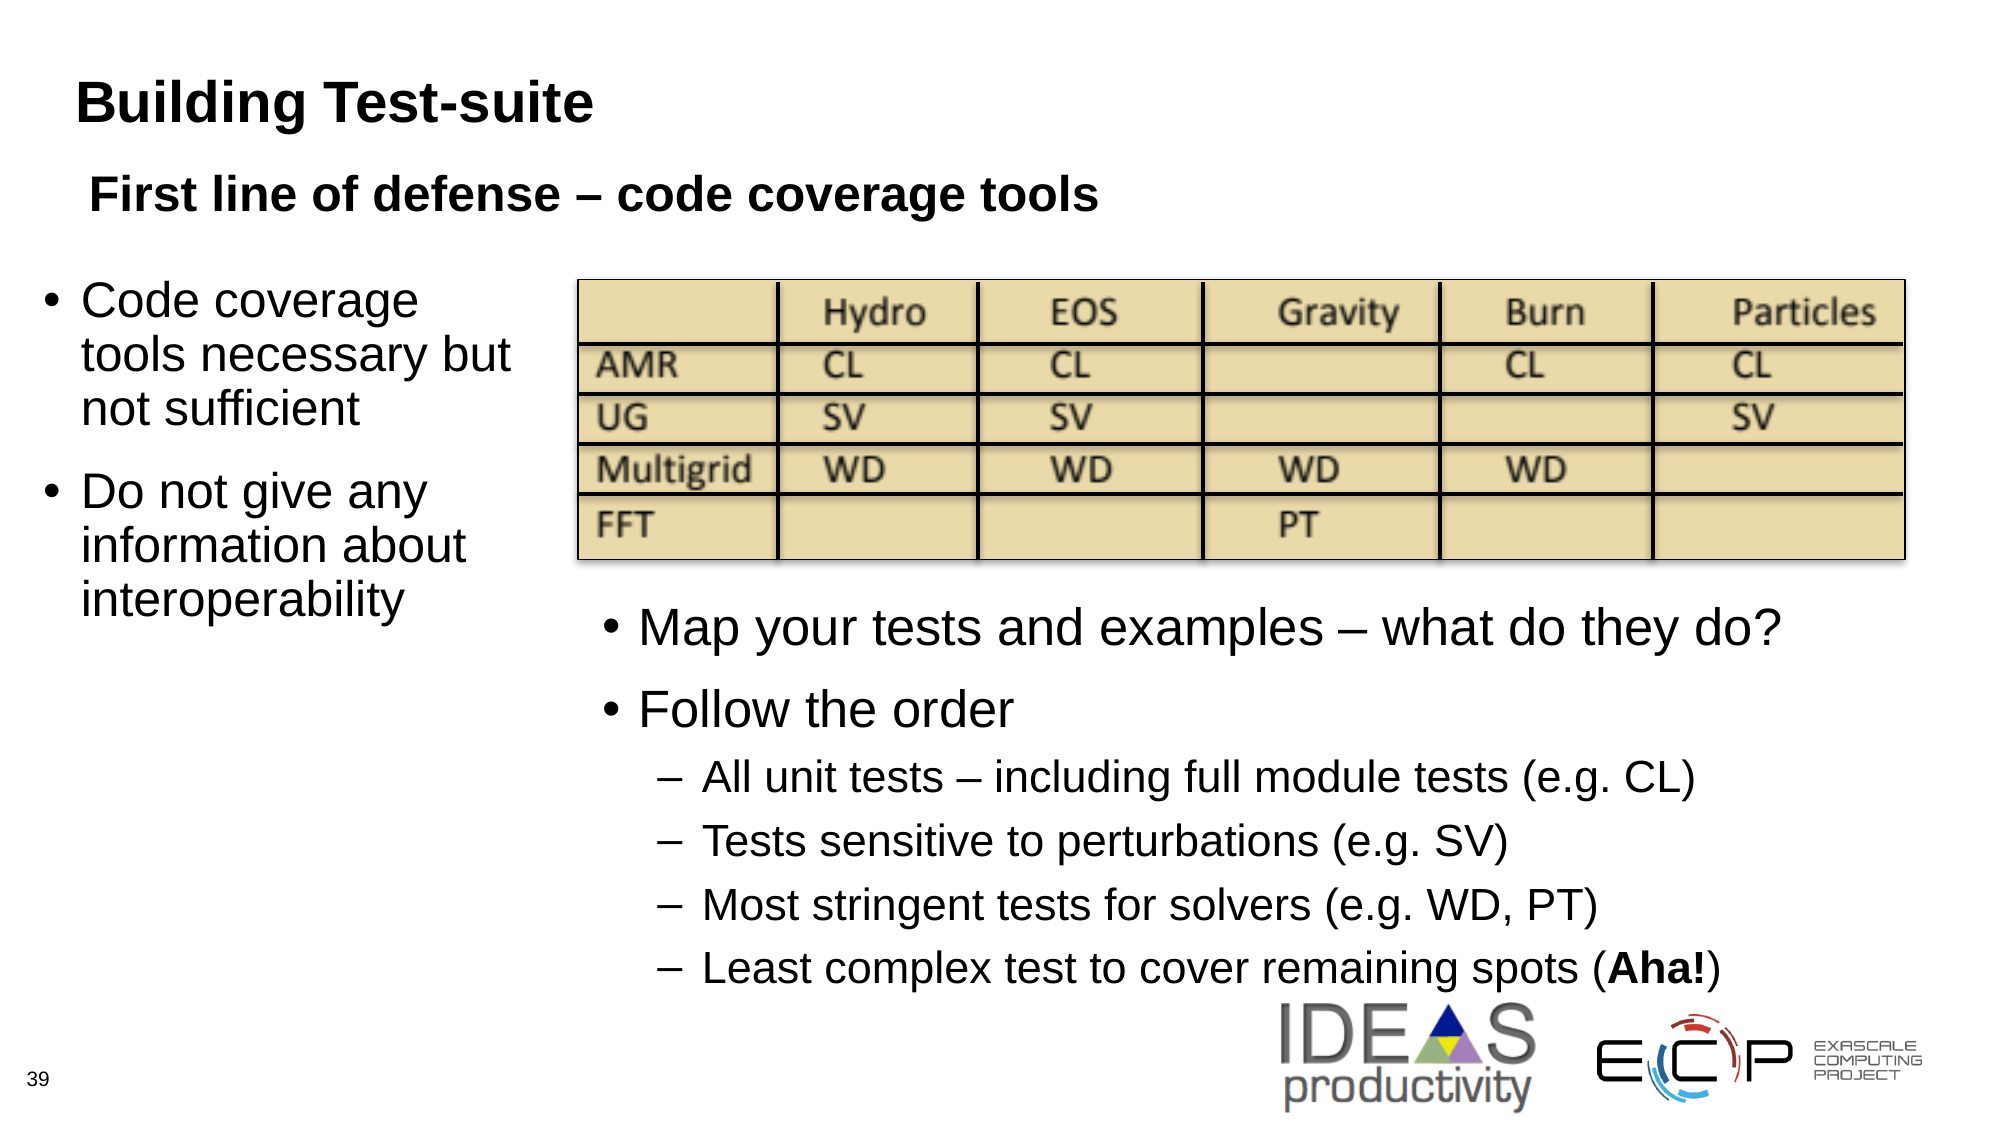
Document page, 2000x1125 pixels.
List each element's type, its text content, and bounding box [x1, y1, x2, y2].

text_box First line of defense – code coverage tools [73, 160, 1926, 353]
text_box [540, 231, 1967, 602]
picture [1597, 1014, 1922, 1103]
text_box Map your tests and examples – what do they do? Follow the order All unit tests – including full module tests (e.g. CL) Tests sensitive to perturbations (e.g. SV) Most stringent tests for solvers (e.g. WD, PT) Least complex test to cover remaining spots (Aha!) [587, 610, 1897, 1007]
picture [1280, 1007, 1537, 1114]
title Building Test-suite [59, 67, 1926, 218]
list Code coverage tools necessary but not sufficient Do not give any information about interoperability [27, 266, 541, 974]
